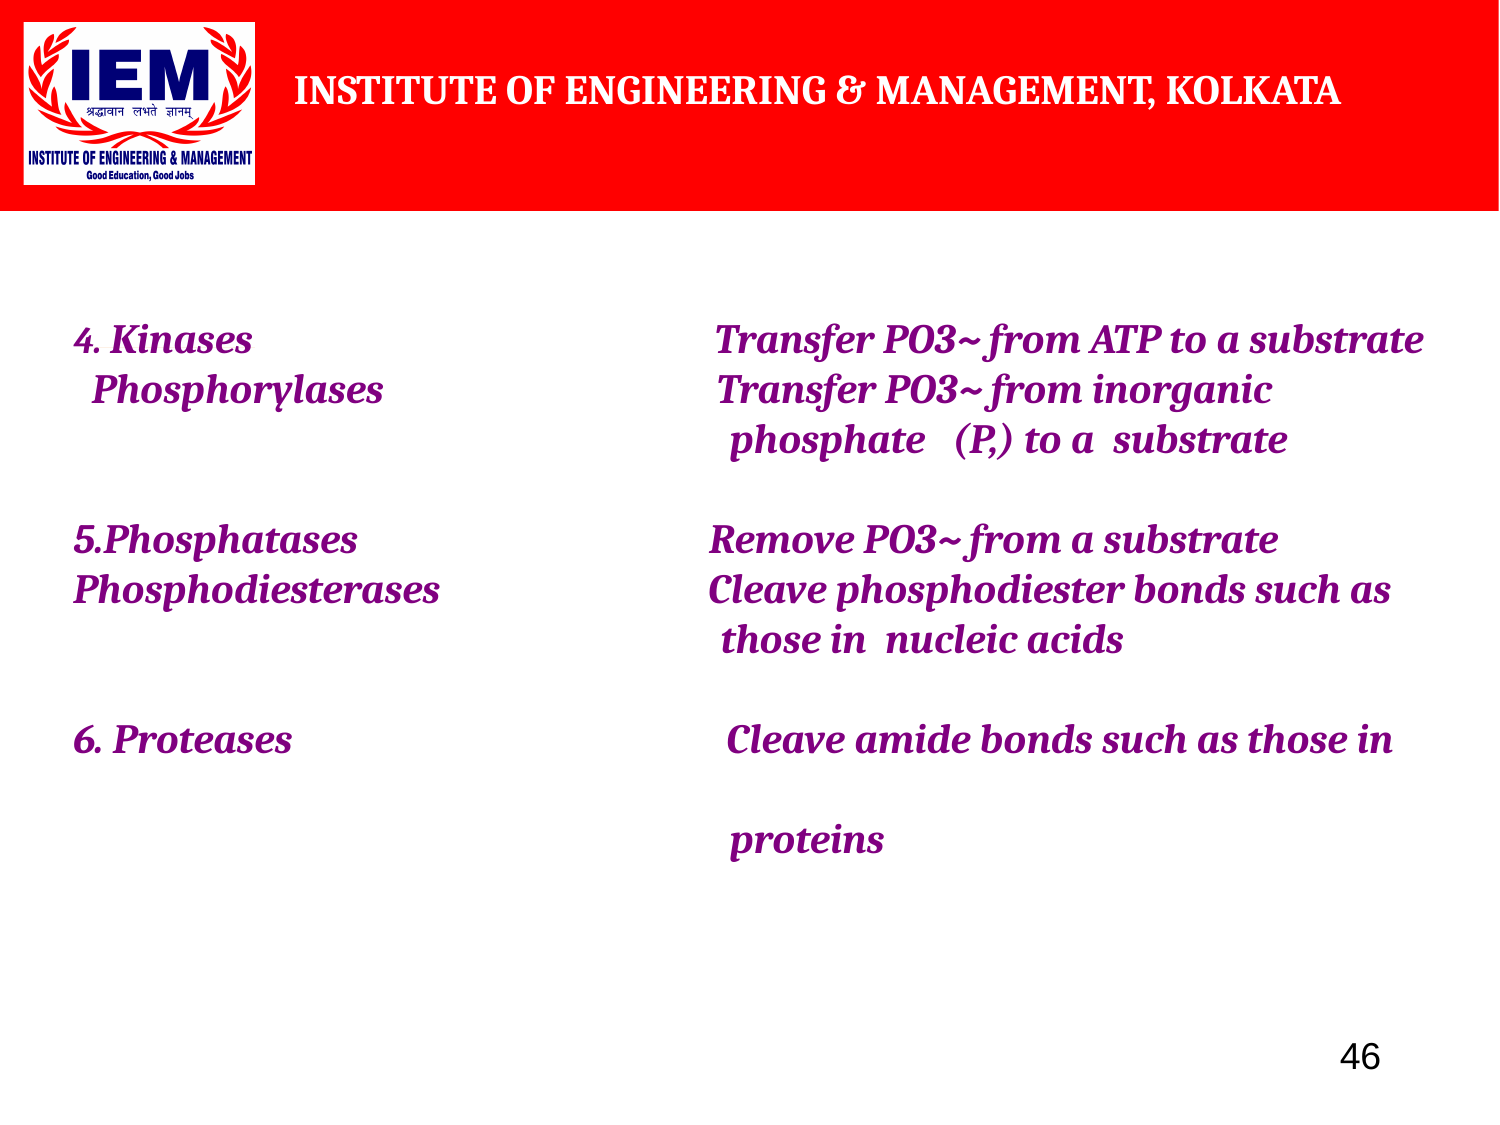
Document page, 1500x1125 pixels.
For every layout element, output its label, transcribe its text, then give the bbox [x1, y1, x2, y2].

picture [23, 22, 255, 185]
text_box 4. Kinases Transfer PO3~ from ATP to a substrate Phosphorylases Transfer PO3~ from inorganic phosphate (P,) to a substrate 5.Phosphatases Remove PO3~ from a substrate Phosphodiesterases Cleave phosphodiester bonds such as those in nucleic acids 6. Proteases Cleave amide bonds such as those in proteins [58, 304, 1500, 920]
